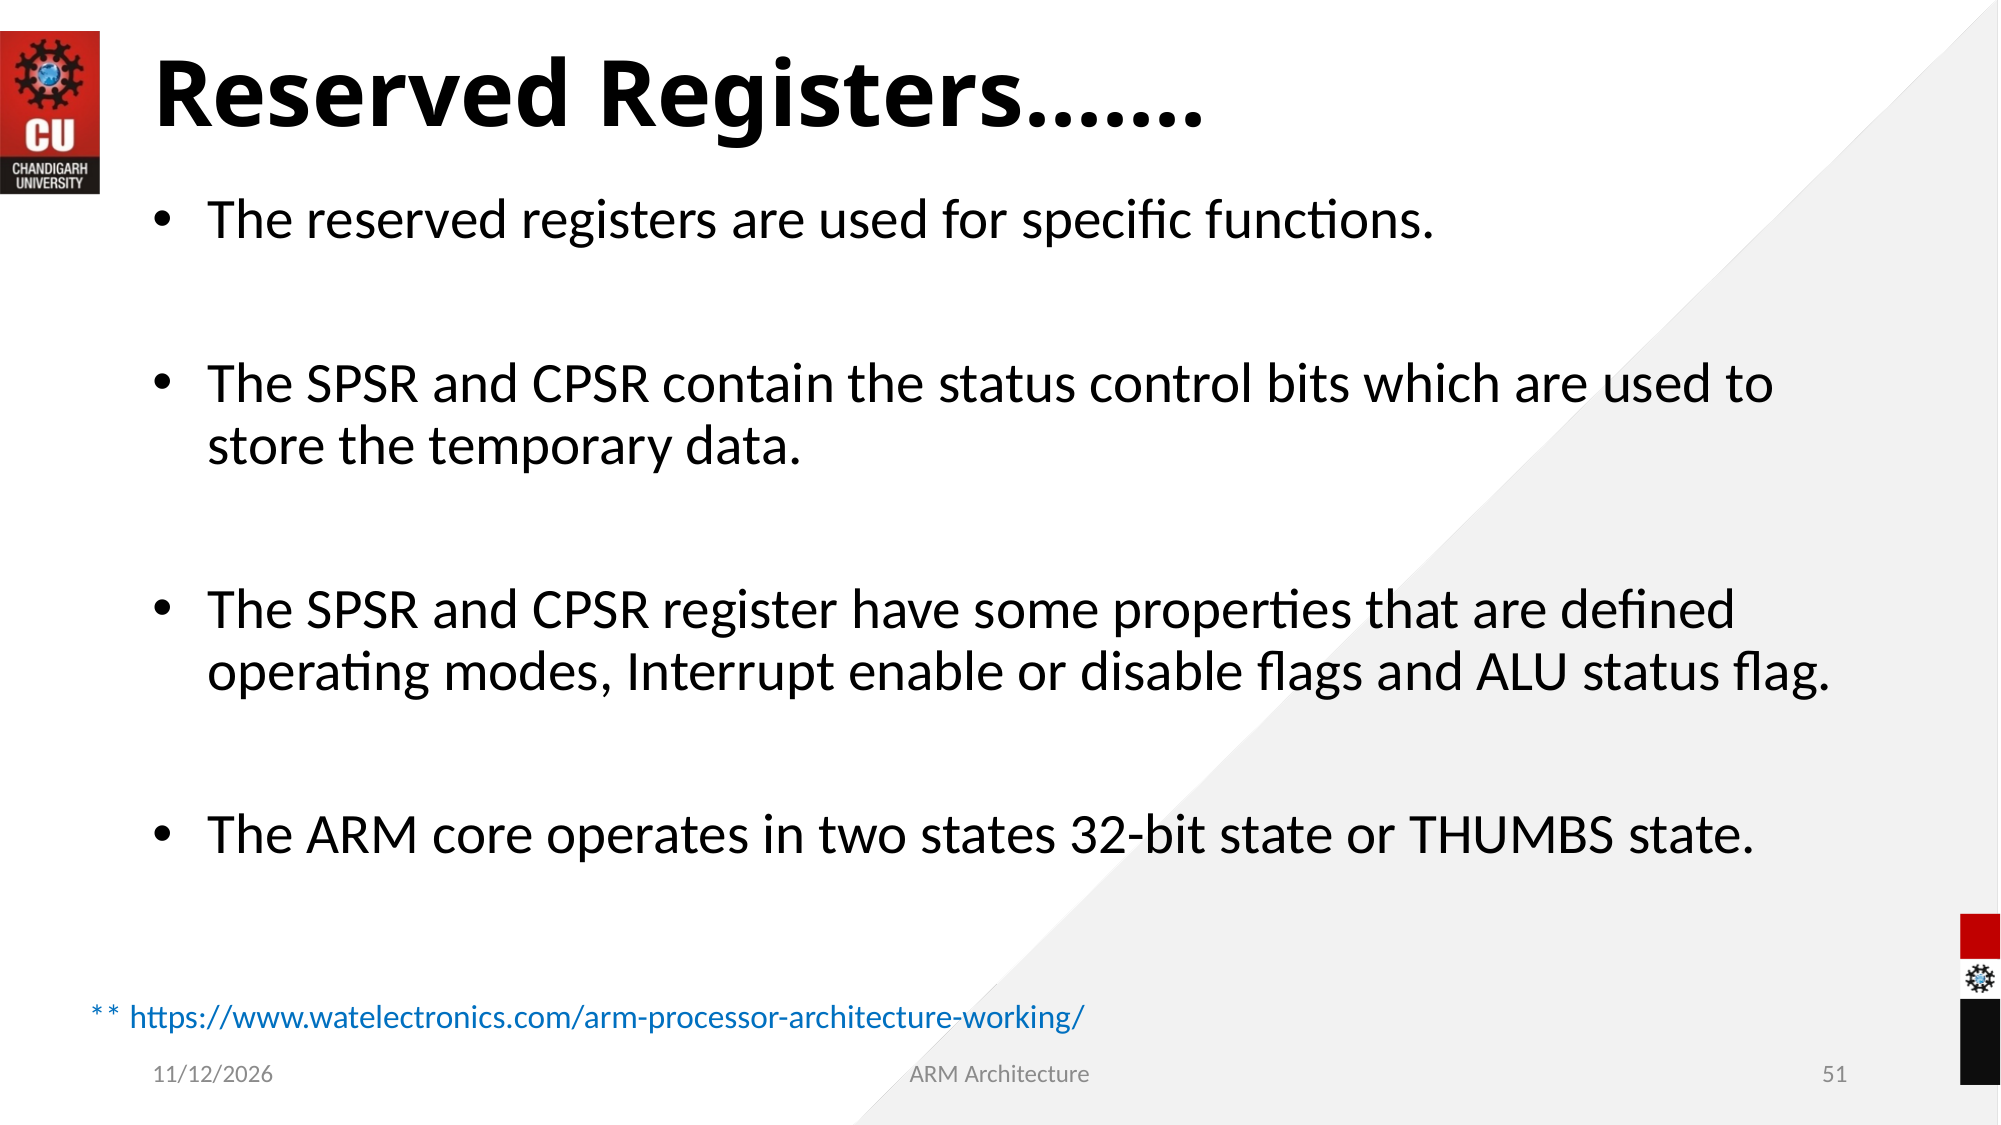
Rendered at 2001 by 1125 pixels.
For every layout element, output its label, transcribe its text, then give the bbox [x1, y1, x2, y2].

text_box 05/18/2021 [137, 1042, 588, 1103]
text_box <number> [1412, 1042, 1863, 1103]
text_box ** https://www.watelectronics.com/arm-processor-architecture-working/ [74, 987, 1926, 1042]
text_box ARM Architecture [662, 1042, 1338, 1103]
text_box The reserved registers are used for specific functions. The SPSR and CPSR contain the status control bits which are used to store the temporary data. The SPSR and CPSR register have some properties that are defined operating modes, Interrupt enable or disable flags and ALU status flag. The ARM core operates in two states 32-bit state or THUMBS state. [137, 182, 1863, 897]
text_box Reserved Registers....... [137, 15, 1863, 179]
picture [0, 0, 2001, 1125]
